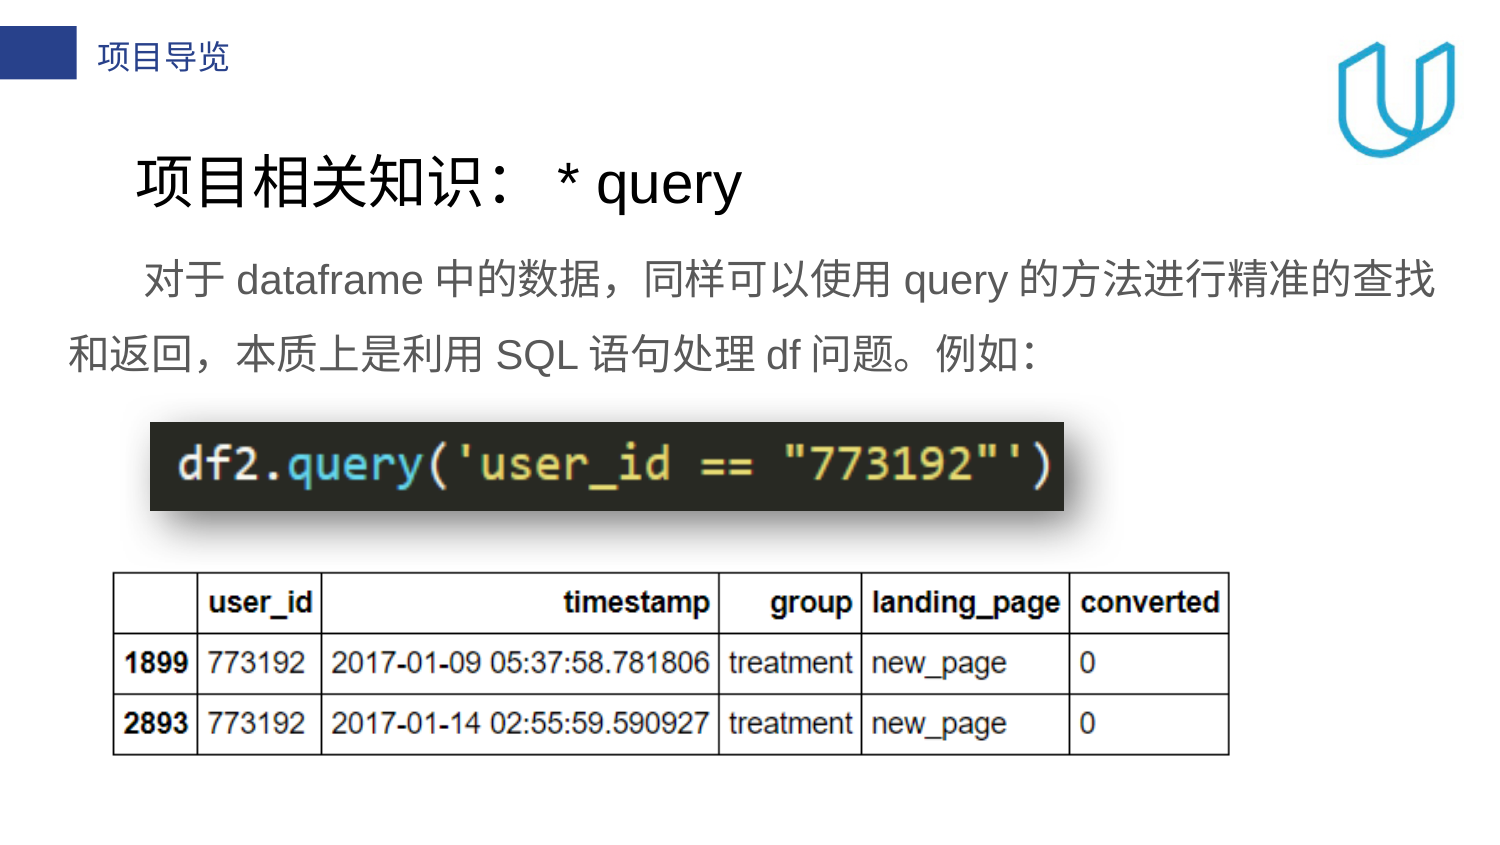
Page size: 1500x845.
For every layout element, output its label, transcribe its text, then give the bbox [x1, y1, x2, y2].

picture [108, 569, 1235, 766]
picture [1326, 32, 1464, 165]
text_box 项目导览 [86, 30, 367, 83]
text_box 项目相关知识：* query [124, 139, 865, 221]
text_box 对于dataframe中的数据，同样可以使用query的方法进行精准的查找和返回，本质上是利用SQL语句处理df问题。例如： [56, 221, 1464, 385]
picture [150, 422, 1065, 511]
text_box [83, 29, 329, 79]
